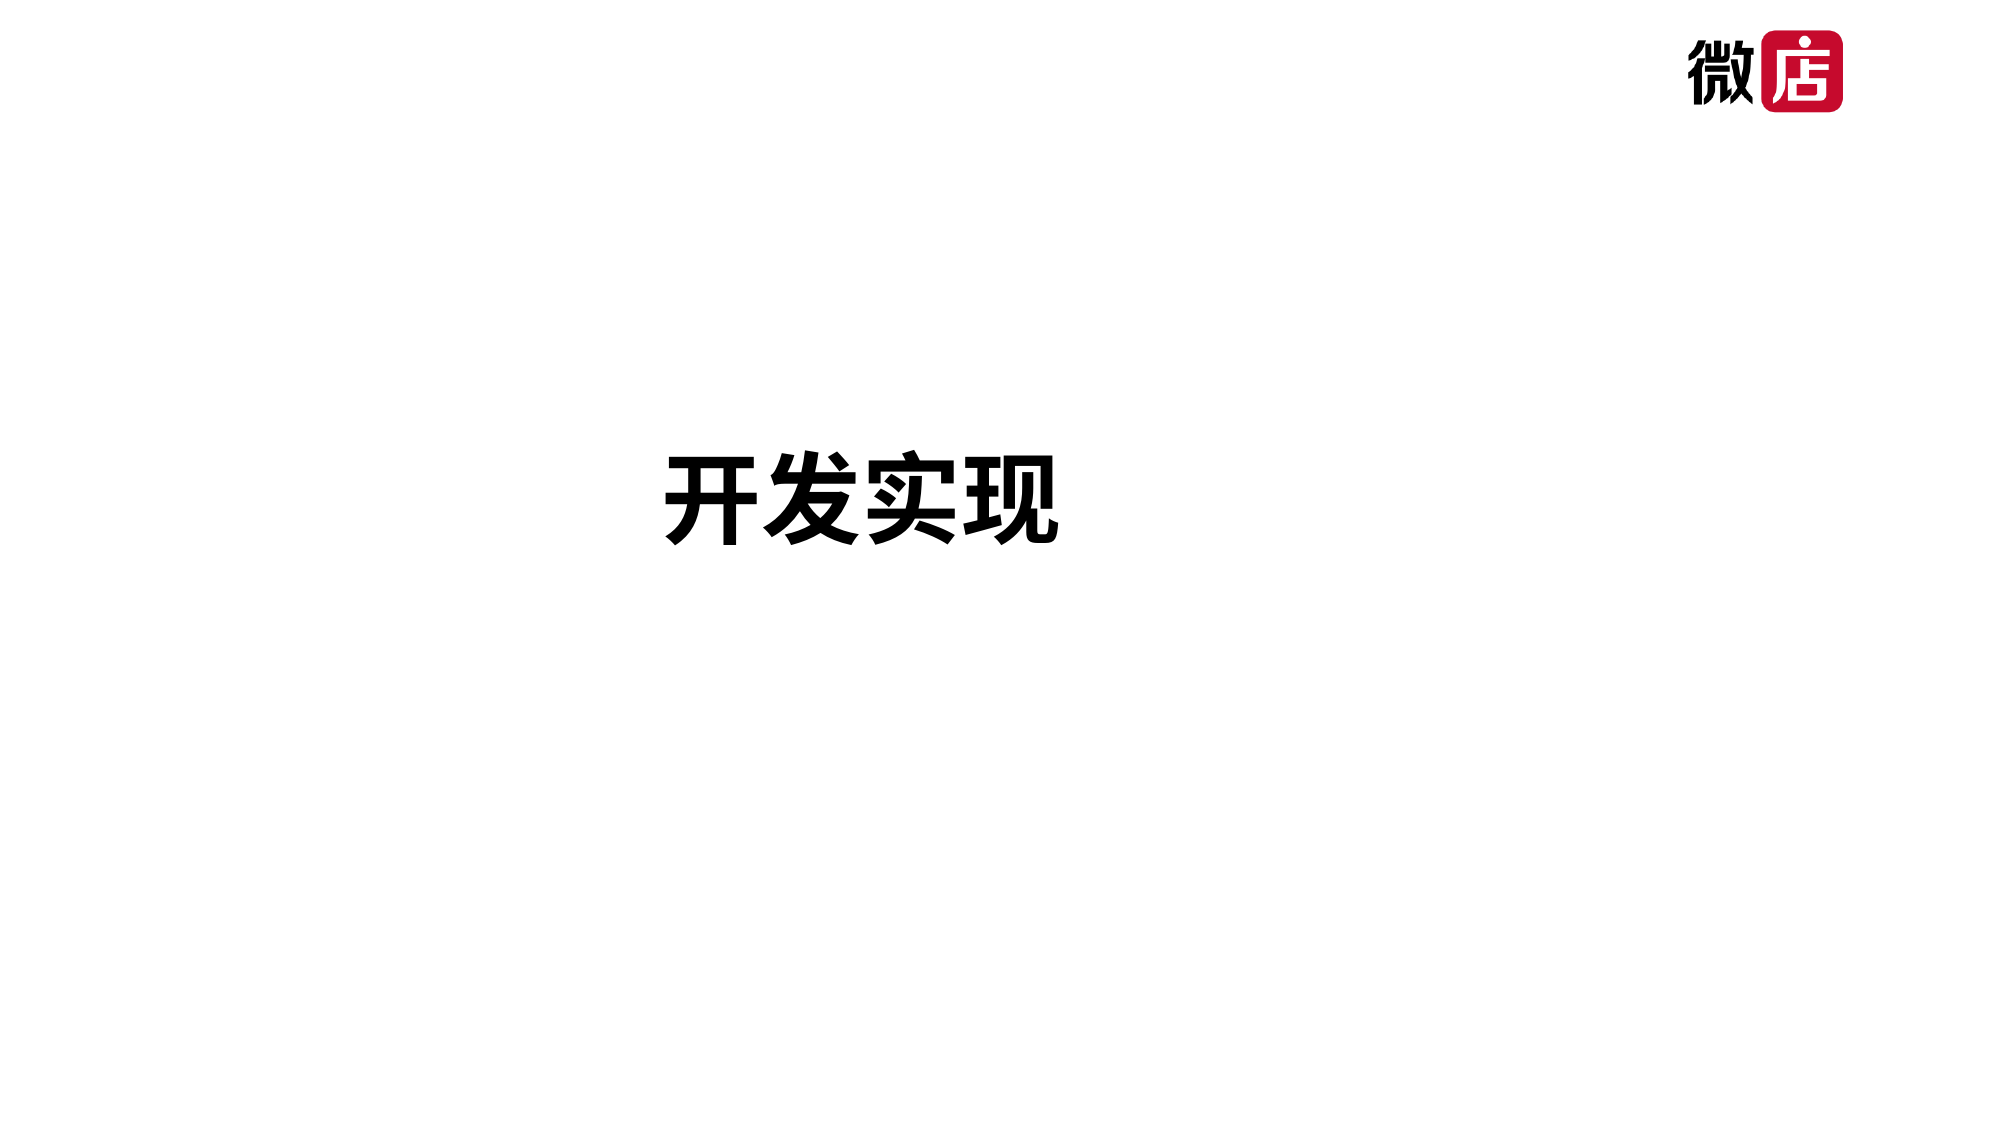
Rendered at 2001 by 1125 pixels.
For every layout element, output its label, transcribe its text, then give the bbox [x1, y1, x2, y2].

picture [1681, 27, 1848, 116]
title 开发实现 [599, 395, 2000, 613]
